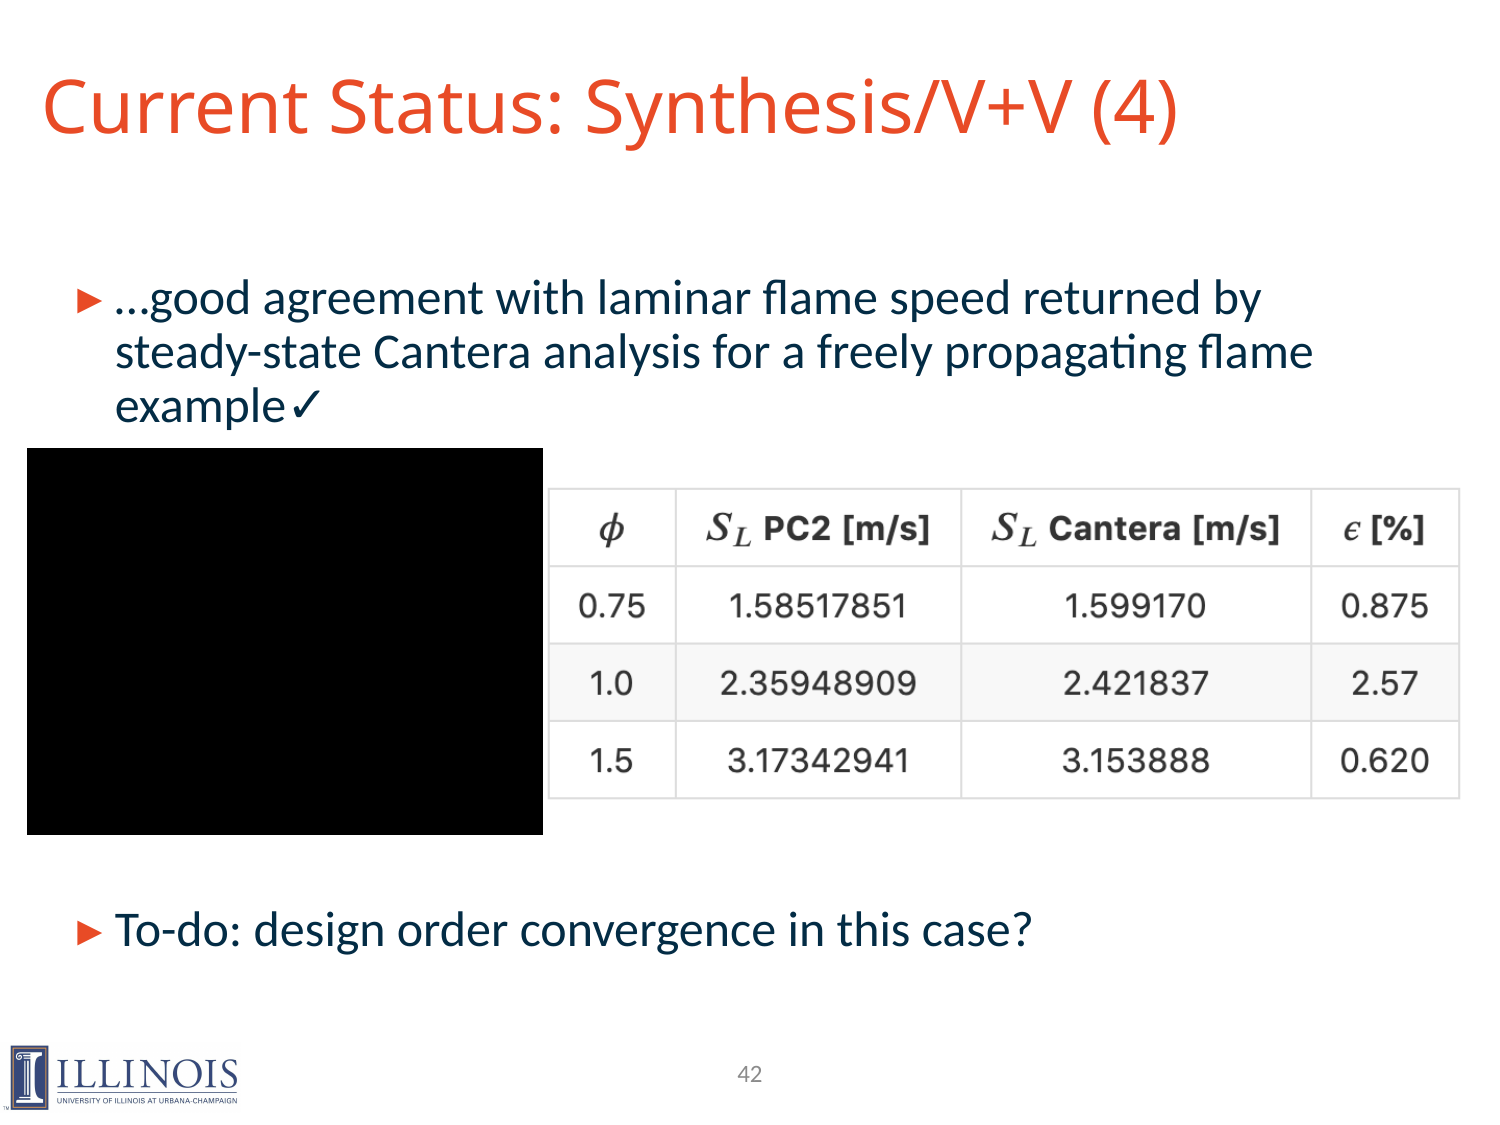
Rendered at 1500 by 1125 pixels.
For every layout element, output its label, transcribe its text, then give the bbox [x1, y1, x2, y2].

picture [544, 469, 1480, 814]
picture [0, 1042, 241, 1113]
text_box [26, 447, 544, 836]
text_box …good agreement with laminar flame speed returned by steady-state Cantera analysis for a freely propagating flame example✓ To-do: design order convergence in this case? [62, 814, 1407, 1016]
title Current Status: Synthesis/V+V (4) [26, 36, 1438, 183]
text_box …good agreement with laminar flame speed returned by steady-state Cantera analysis for a freely propagating flame example✓ To-do: design order convergence in this case? [62, 182, 1407, 469]
slide_number 42 [718, 1042, 782, 1103]
